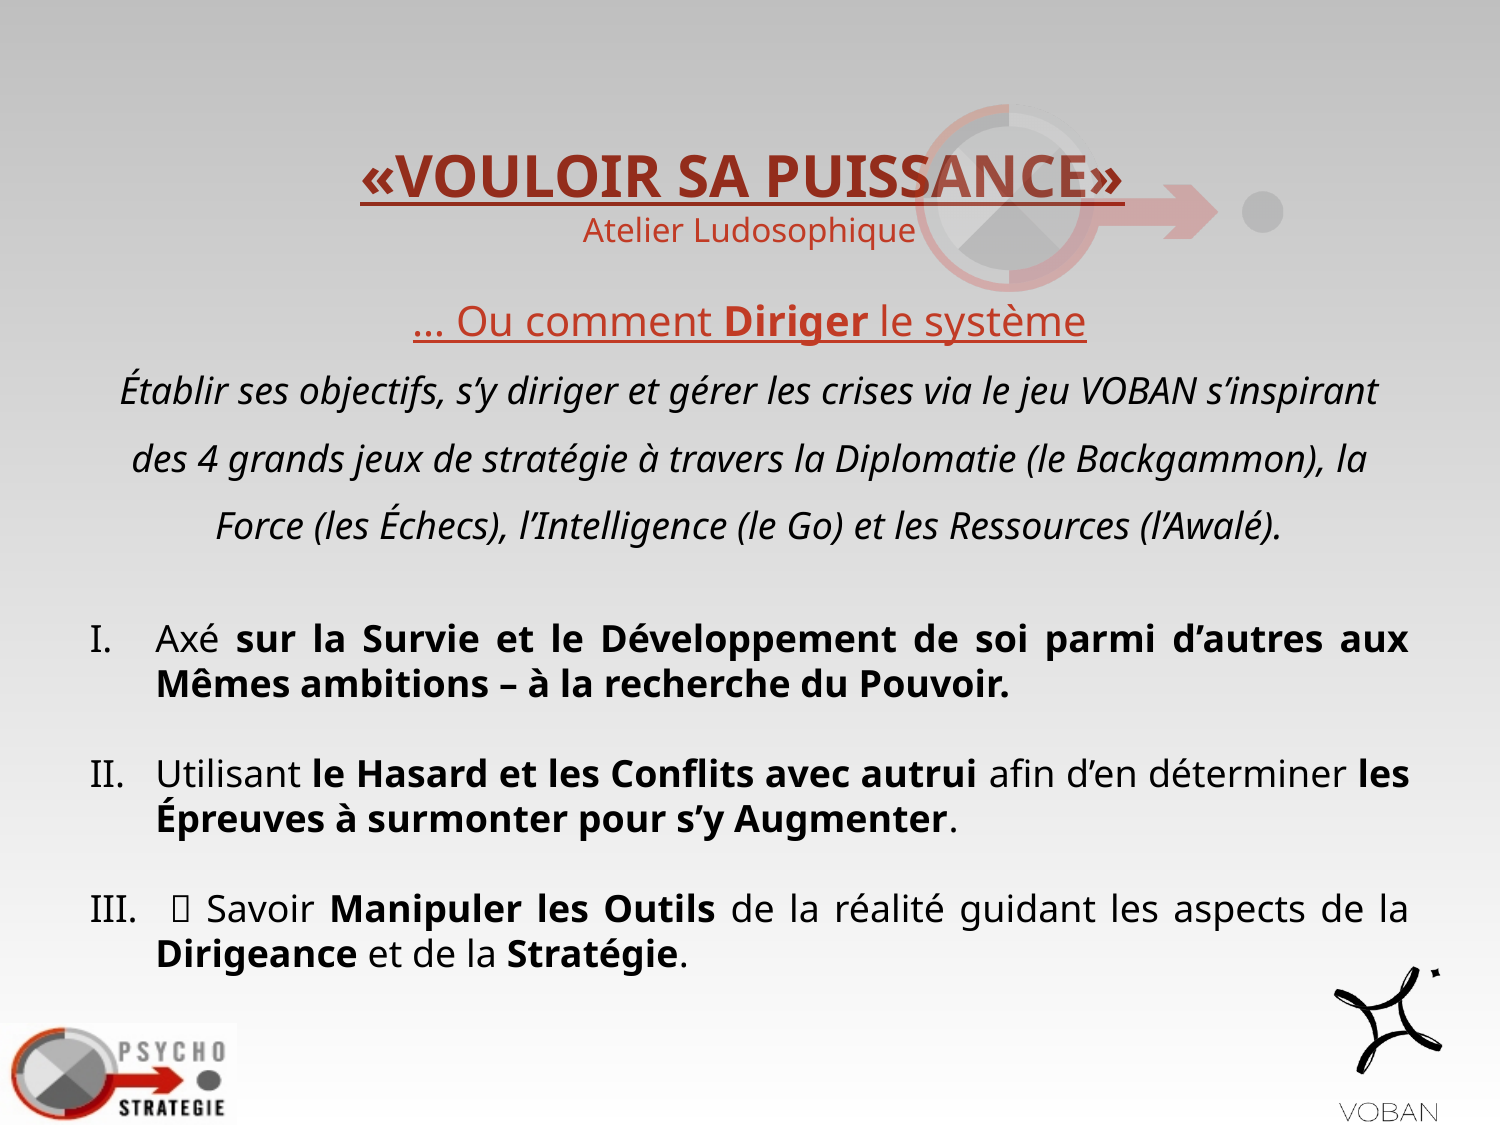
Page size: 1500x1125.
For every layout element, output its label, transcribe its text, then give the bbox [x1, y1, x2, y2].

list … Ou comment Diriger le système Établir ses objectifs, s’y diriger et gérer les crises via le jeu VOBAN s’inspirant des 4 grands jeux de stratégie à travers la Diplomatie (le Backgammon), la Force (les Échecs), l’Intelligence (le Go) et les Ressources (l’Awalé). Axé sur la Survie et le Développement de soi parmi d’autres aux Mêmes ambitions – à la recherche du Pouvoir. Utilisant le Hasard et les Conflits avec autrui afin d’en déterminer les Épreuves à surmonter pour s’y Augmenter.  Savoir Manipuler les Outils de la réalité guidant les aspects de la Dirigeance et de la Stratégie. [75, 262, 1425, 1005]
picture [1332, 965, 1443, 1122]
picture [0, 1023, 237, 1125]
title «VOULOIR SA PUISSANCE» Atelier Ludosophique [112, 99, 1388, 262]
picture [915, 104, 1289, 293]
